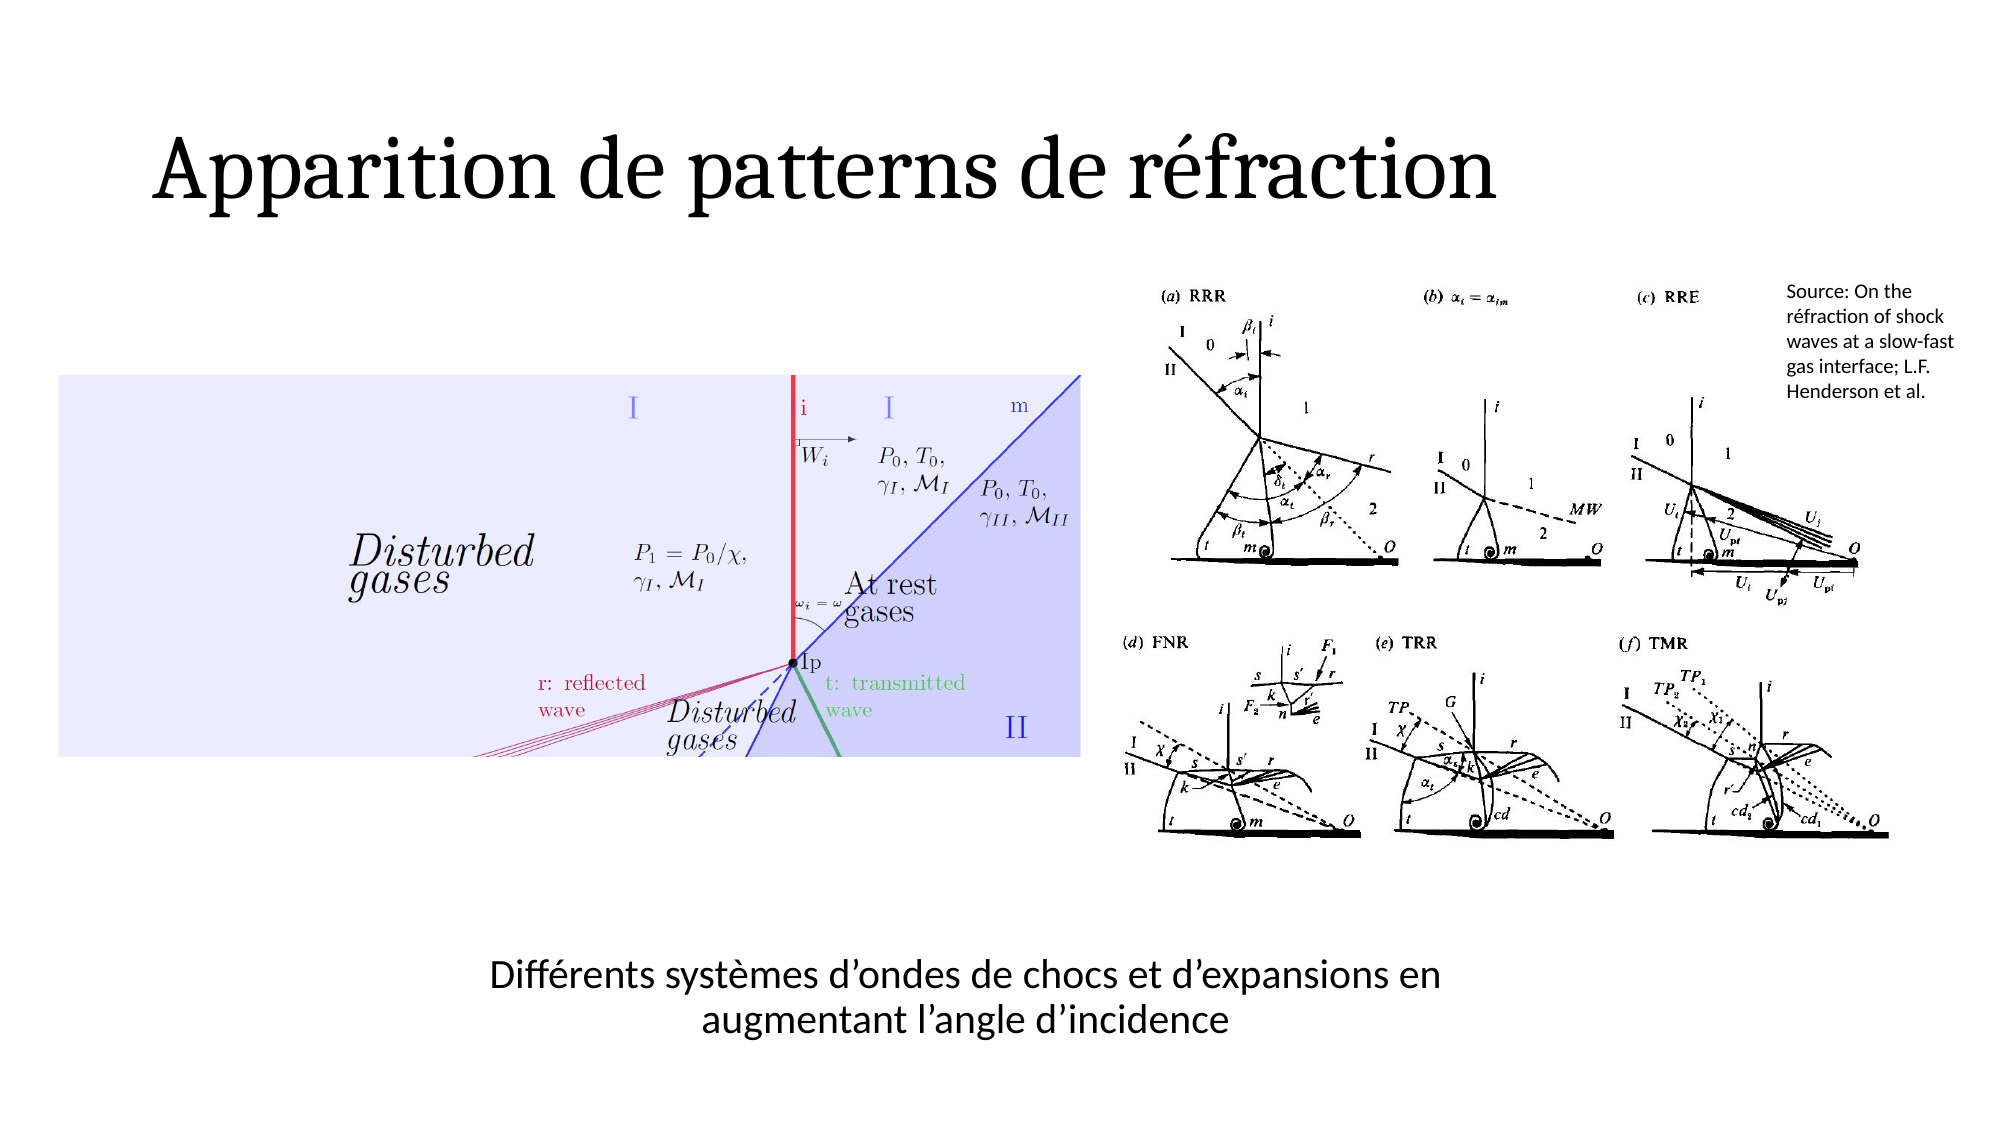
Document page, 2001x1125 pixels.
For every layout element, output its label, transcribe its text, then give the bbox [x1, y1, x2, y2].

picture [57, 375, 1082, 757]
title Apparition de patterns de réfraction [137, 59, 1863, 278]
text_box Source: On the réfraction of shock waves at a slow-fast gas interface; L.F. Henderson et al. [1771, 269, 1970, 437]
picture [1104, 274, 1913, 851]
list Différents systèmes d’ondes de chocs et d’expansions en augmentant l’angle d’incidence [454, 944, 1478, 1125]
